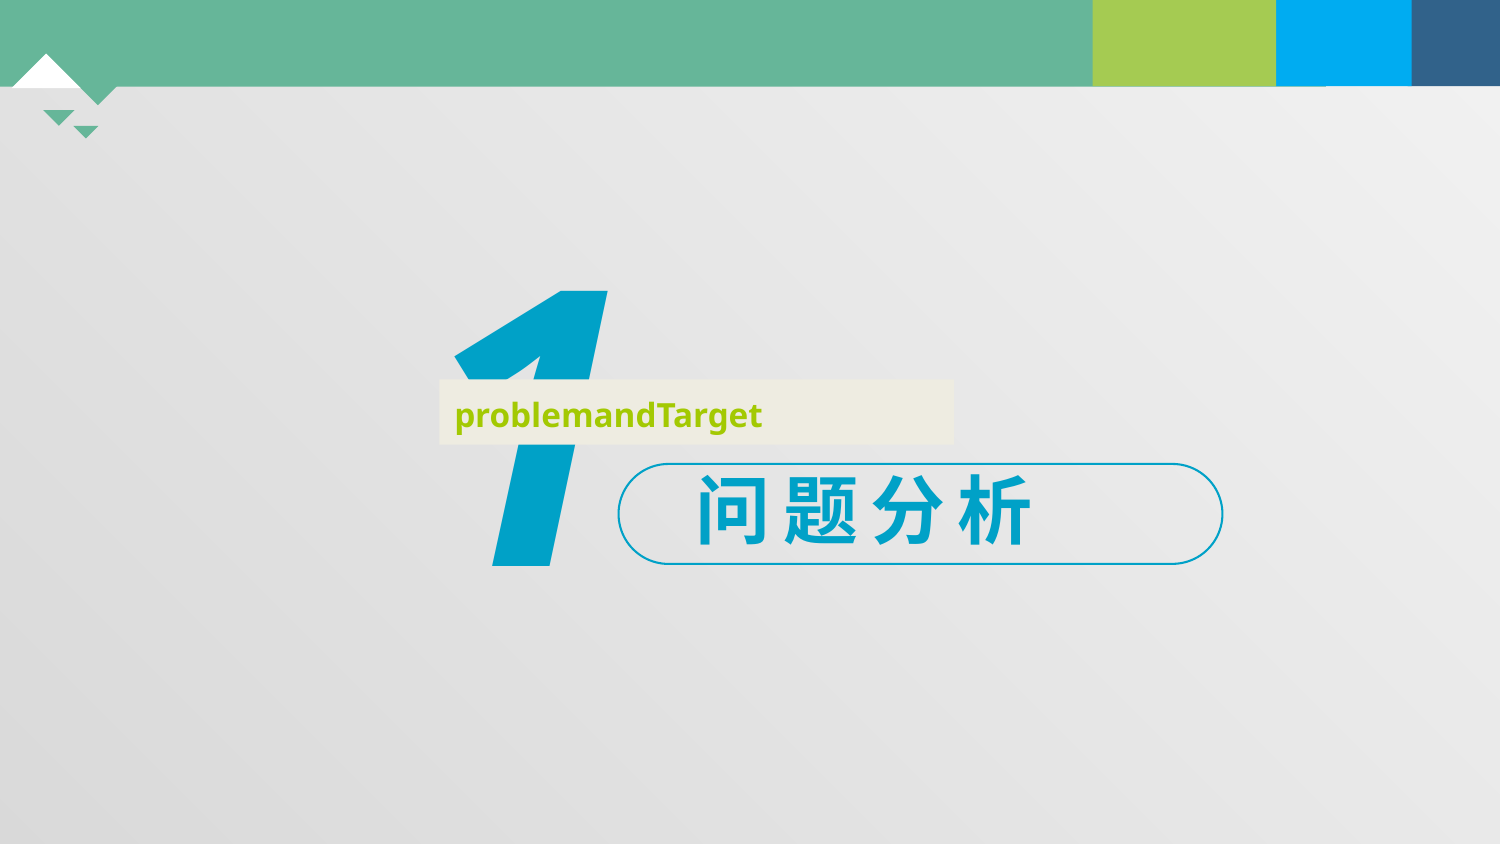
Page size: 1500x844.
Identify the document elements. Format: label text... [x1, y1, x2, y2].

text_box problemandTarget [439, 379, 955, 445]
text_box 1 [338, 185, 714, 639]
text_box 问题分析 [618, 463, 1223, 564]
